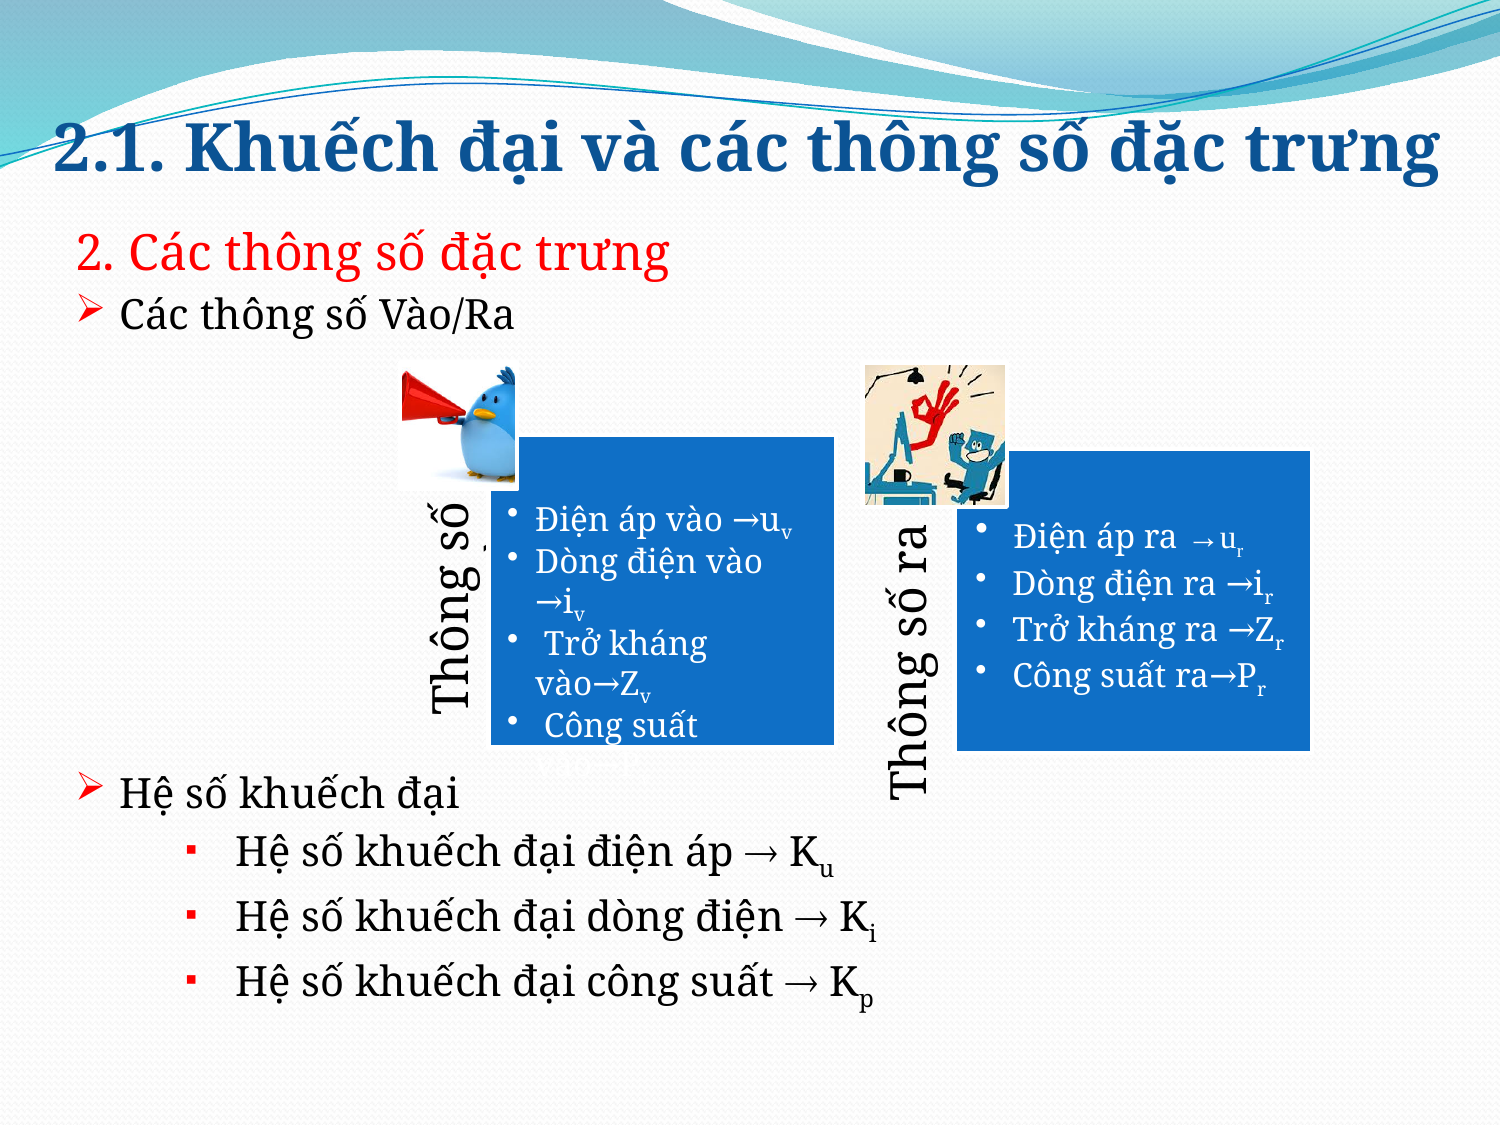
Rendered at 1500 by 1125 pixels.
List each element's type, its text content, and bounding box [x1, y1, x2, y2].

title 2.1. Khuếch đại và các thông số đặc trưng [37, 86, 1460, 185]
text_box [374, 362, 1338, 826]
list 2. Các thông số đặc trưng Các thông số Vào/Ra Hệ số khuếch đại Hệ số khuếch đại điện áp  Ku Hệ số khuếch đại dòng điện  Ki Hệ số khuếch đại công suất  Kp [59, 212, 1457, 1125]
text_box [367, 363, 1344, 838]
